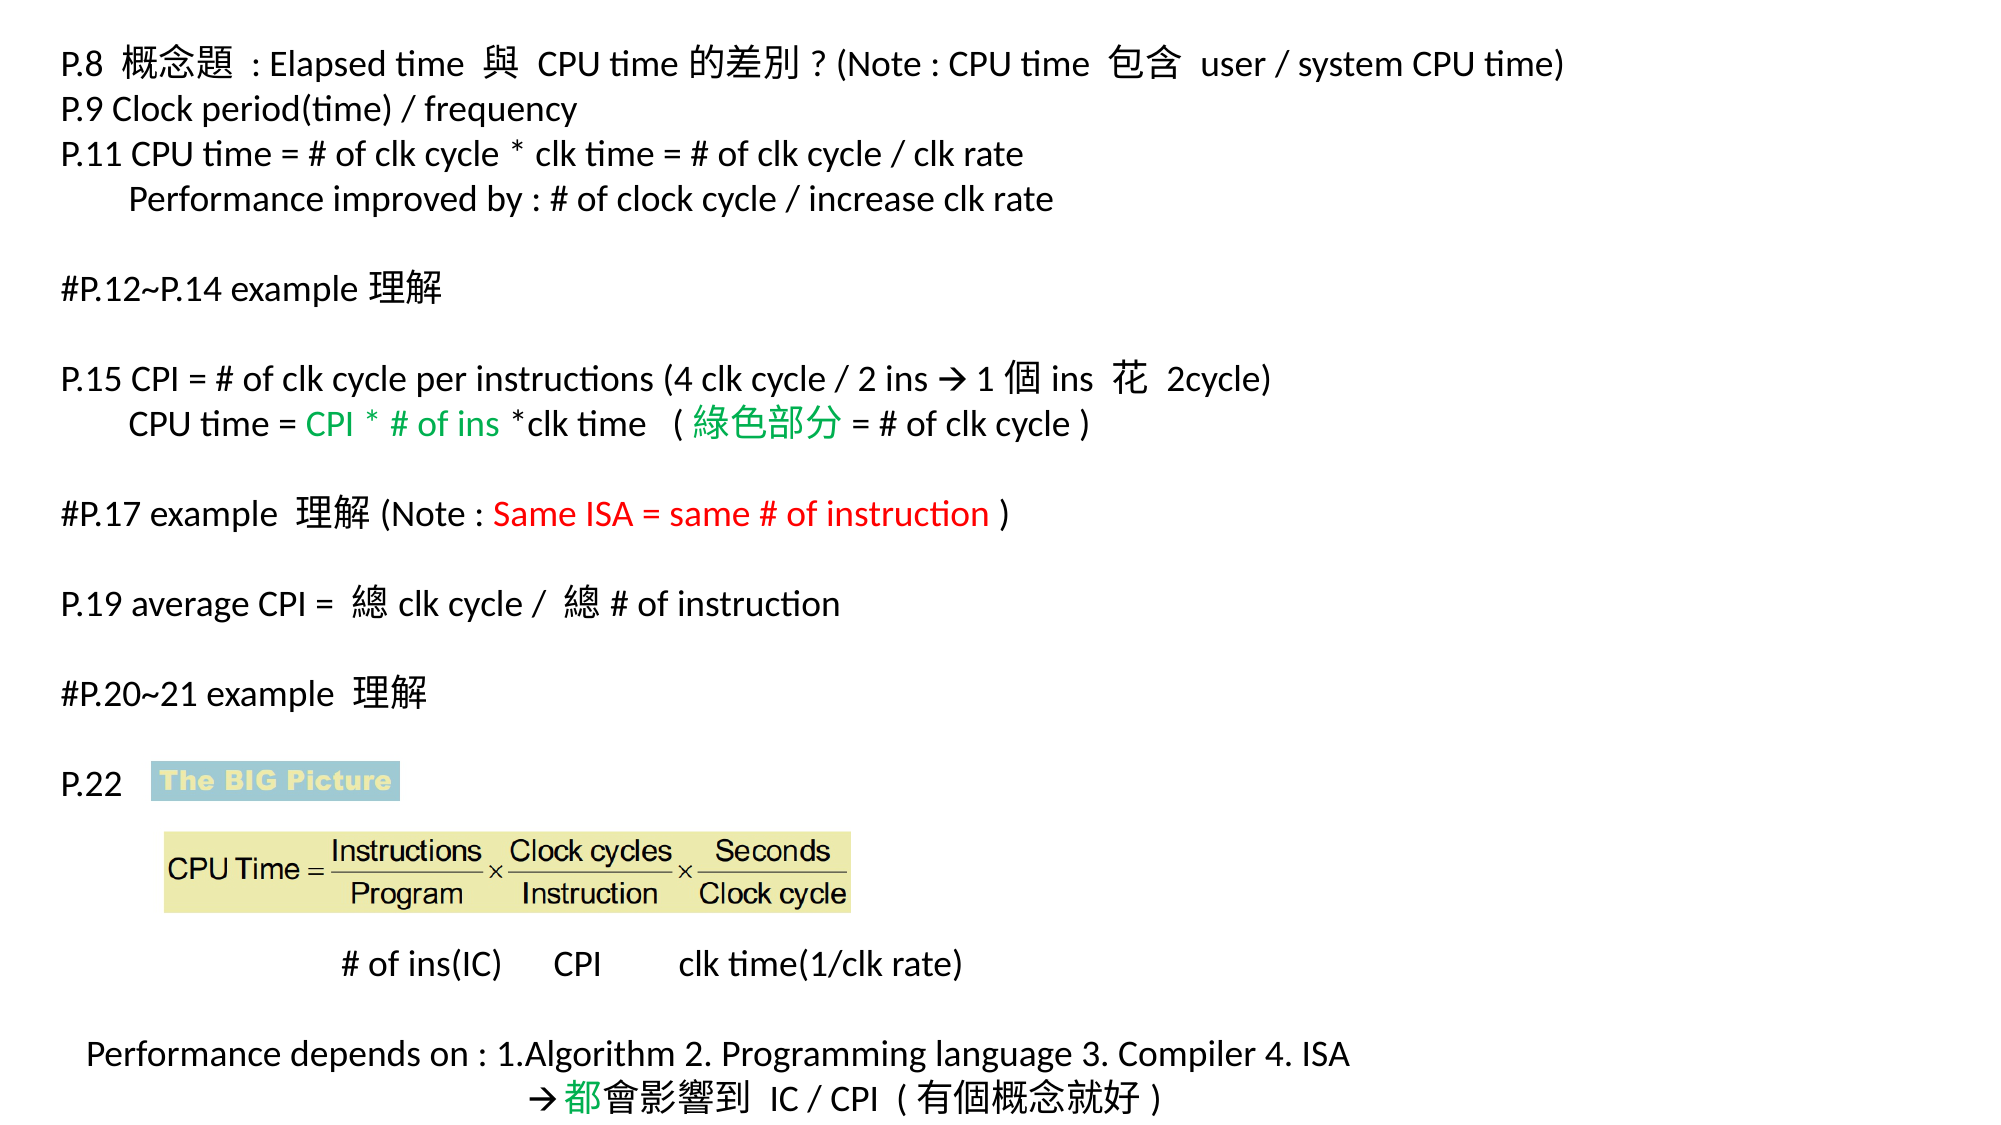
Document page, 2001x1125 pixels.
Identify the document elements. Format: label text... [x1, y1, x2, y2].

text_box P.8 概念題 : Elapsed time 與 CPU time的差別? (Note : CPU time 包含 user / system CPU time) P.9 Clock period(time) / frequency P.11 CPU time = # of clk cycle * clk time = # of clk cycle / clk rate Performance improved by : # of clock cycle / increase clk rate #P.12~P.14 example理解 P.15 CPI = # of clk cycle per instructions (4 clk cycle / 2 ins 🡪 1個ins 花 2cycle) CPU time = CPI * # of ins *clk time (綠色部分= # of clk cycle ) #P.17 example 理解(Note : Same ISA = same # of instruction ) P.19 average CPI = 總clk cycle / 總# of instruction #P.20~21 example 理解 P.22 # of ins(IC) CPI clk time(1/clk rate) Performance depends on : 1.Algorithm 2. Programming language 3. Compiler 4. ISA 🡪 都會影響到 IC / CPI (有個概念就好) [45, 31, 1739, 1125]
picture [139, 754, 852, 915]
